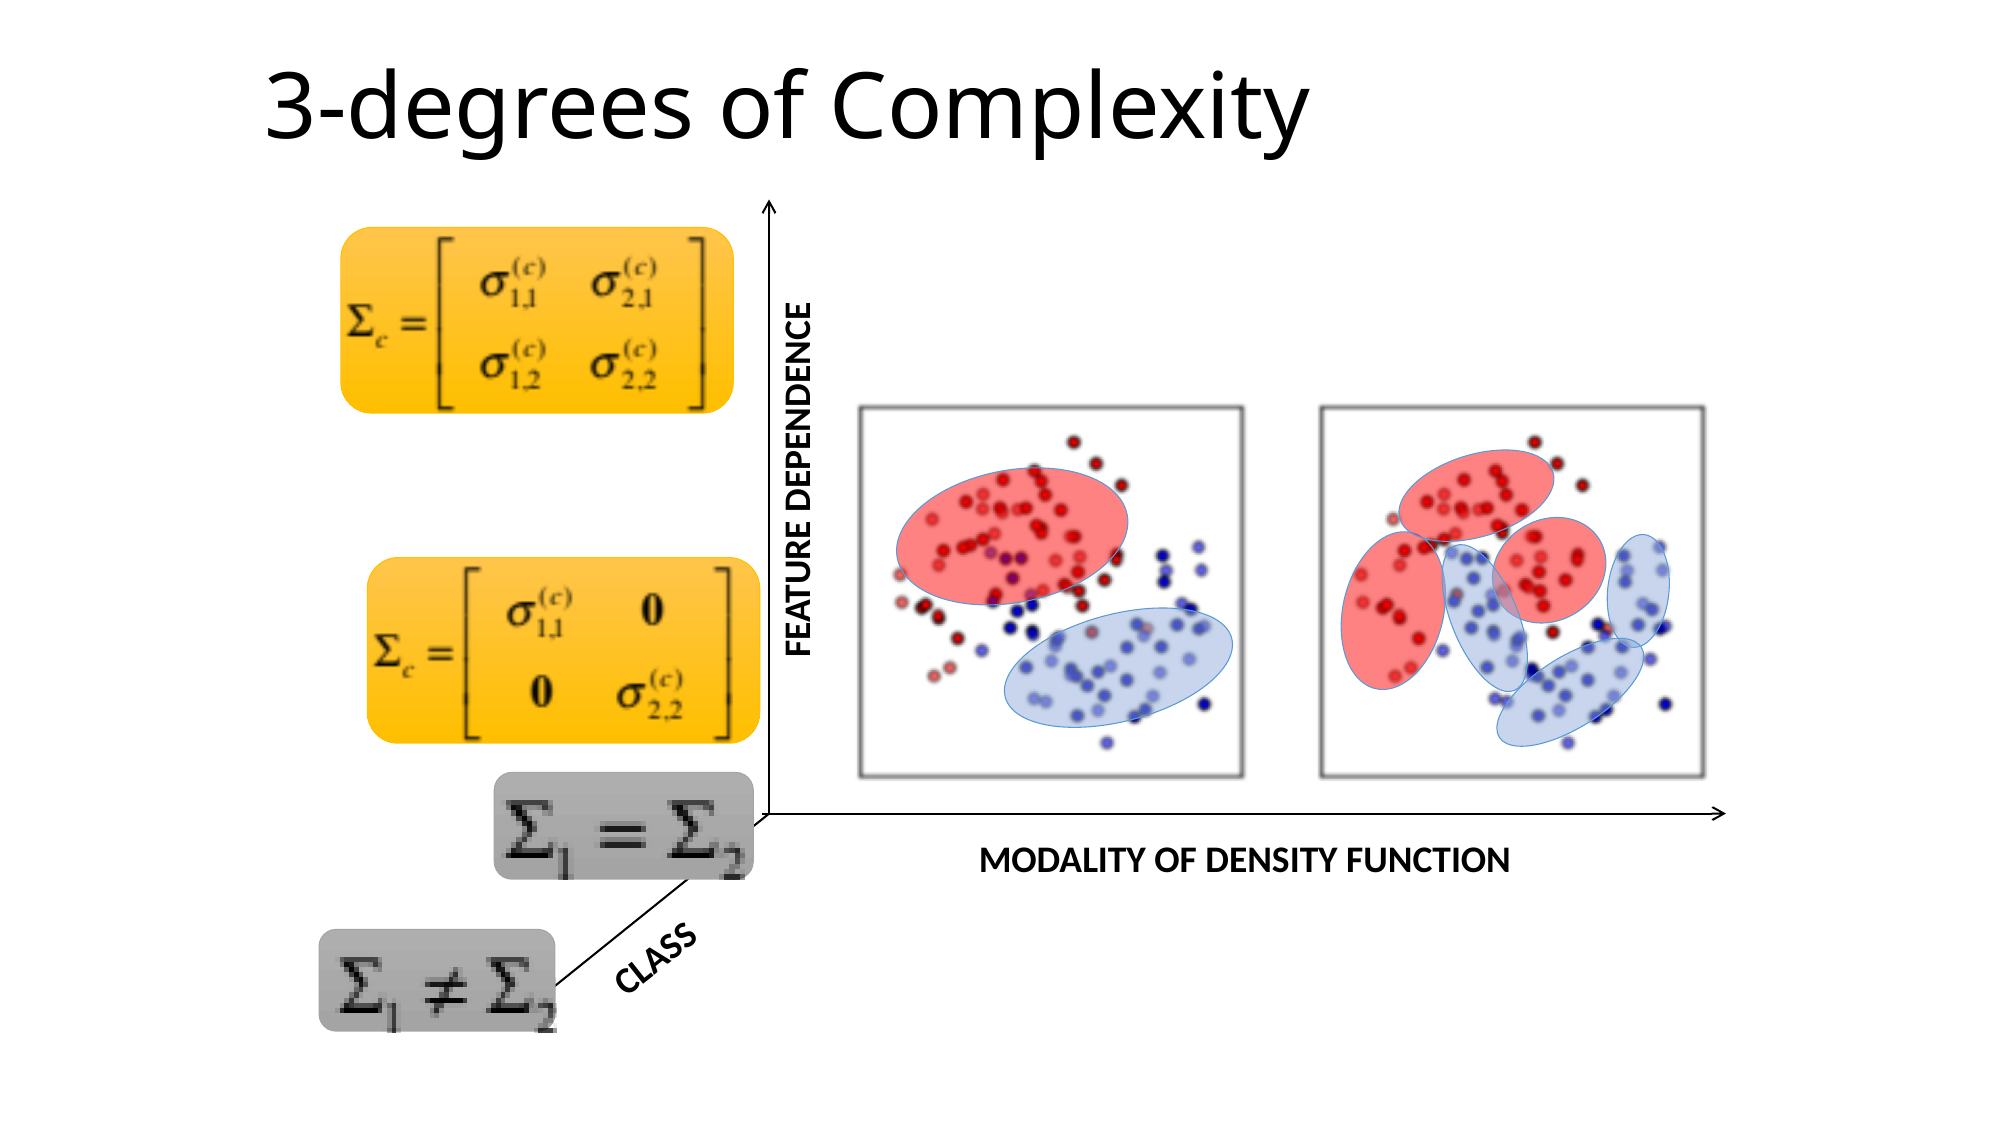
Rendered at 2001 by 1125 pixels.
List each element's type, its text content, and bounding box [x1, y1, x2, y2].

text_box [340, 227, 760, 744]
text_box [507, 813, 770, 1024]
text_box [319, 929, 563, 1039]
picture [853, 396, 1252, 785]
picture [1314, 396, 1713, 785]
title 3-degrees of Complexity [249, 34, 1713, 185]
text_box MODALITY OF DENSITY FUNCTION [871, 827, 1619, 888]
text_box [491, 772, 754, 886]
text_box FEATURE DEPENDENCE [765, 193, 825, 768]
